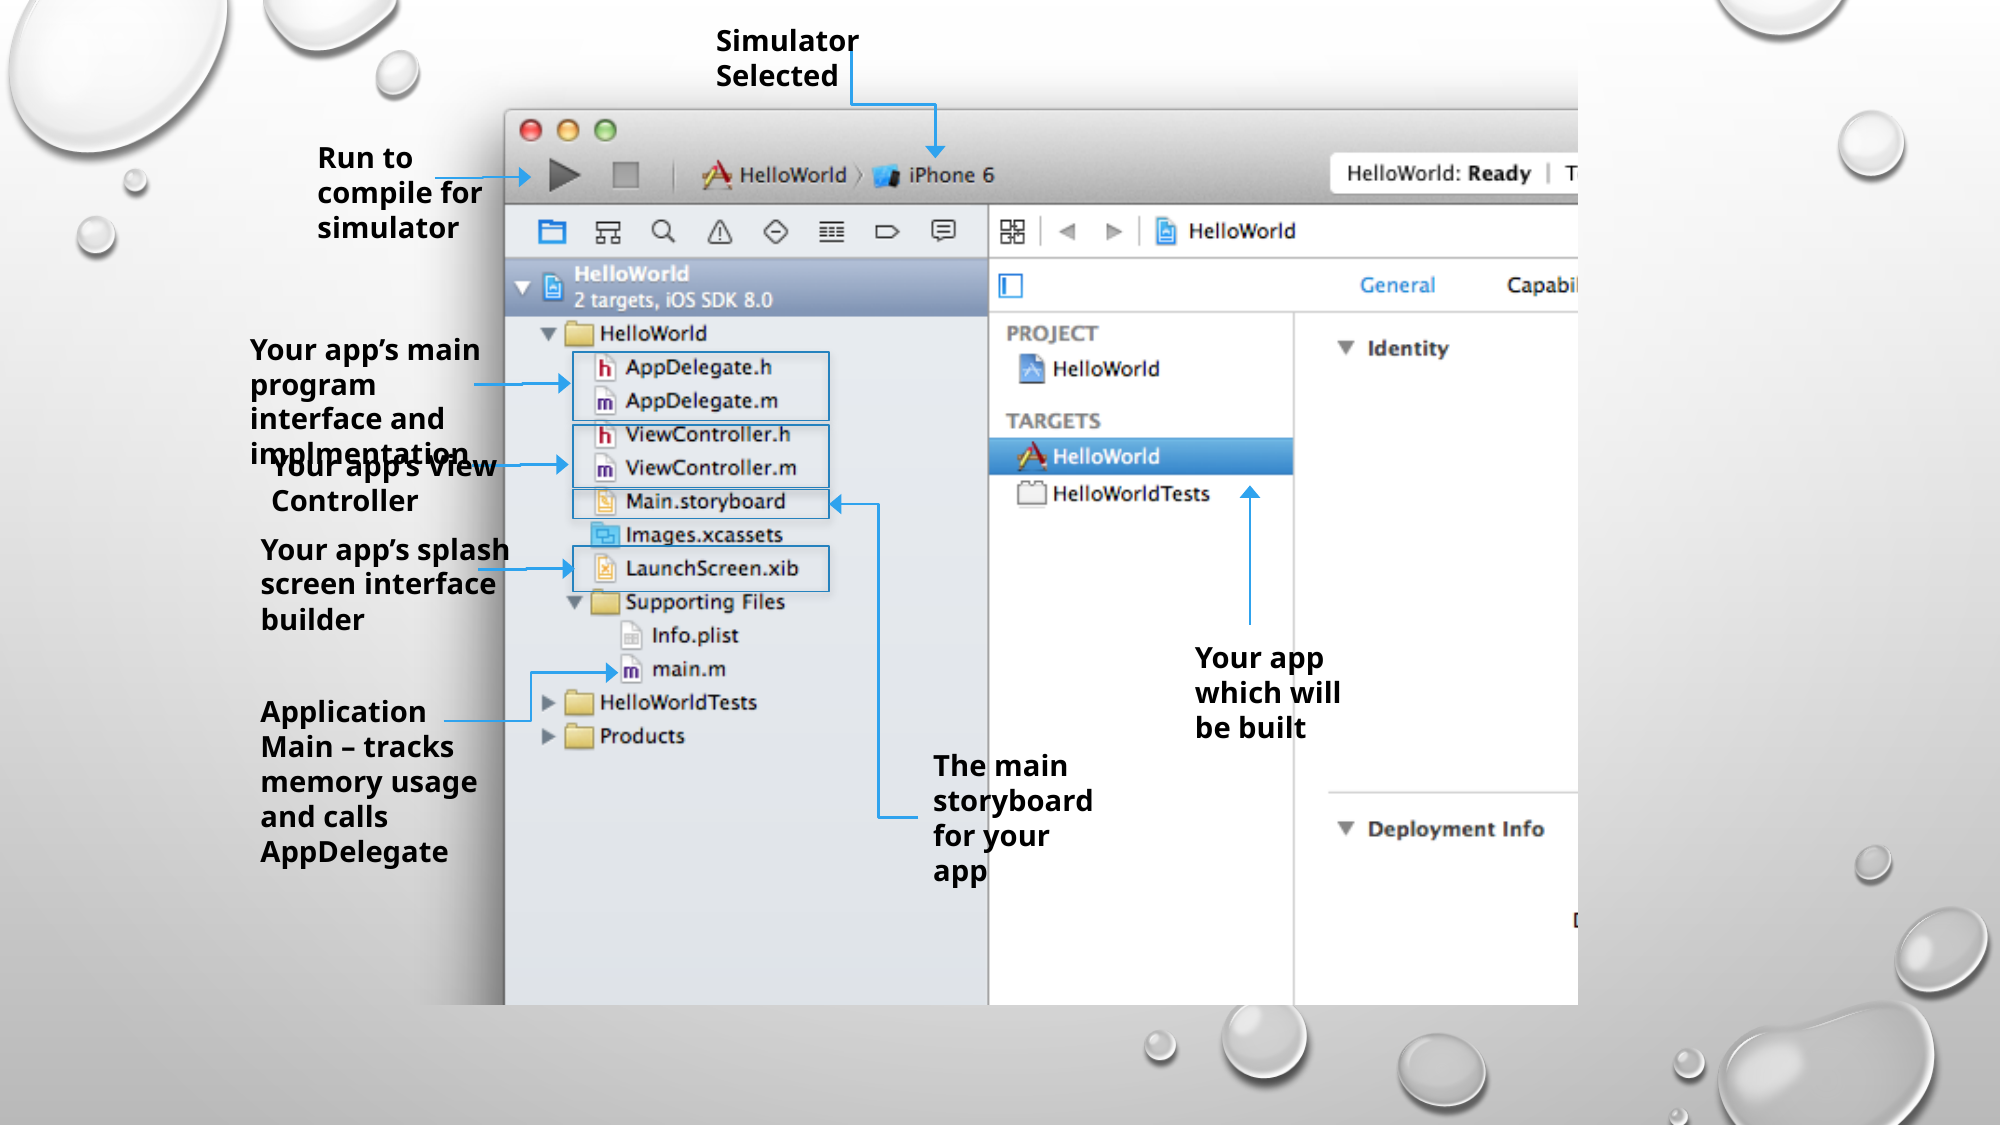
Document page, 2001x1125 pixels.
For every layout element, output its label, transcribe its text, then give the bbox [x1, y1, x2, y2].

text_box Your app’s splash screen interface builder [245, 523, 393, 644]
picture [0, 0, 2000, 1125]
text_box Application Main – tracks memory usage and calls AppDelegate [245, 686, 393, 876]
text_box Run to compile for simulator [302, 131, 393, 252]
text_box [828, 503, 919, 802]
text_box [443, 672, 619, 722]
text_box Simulator Selected [701, 15, 875, 43]
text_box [839, 62, 948, 147]
text_box Your app’s View Controller [256, 440, 393, 523]
text_box Your app’s main program interface and implmentation [235, 323, 393, 479]
